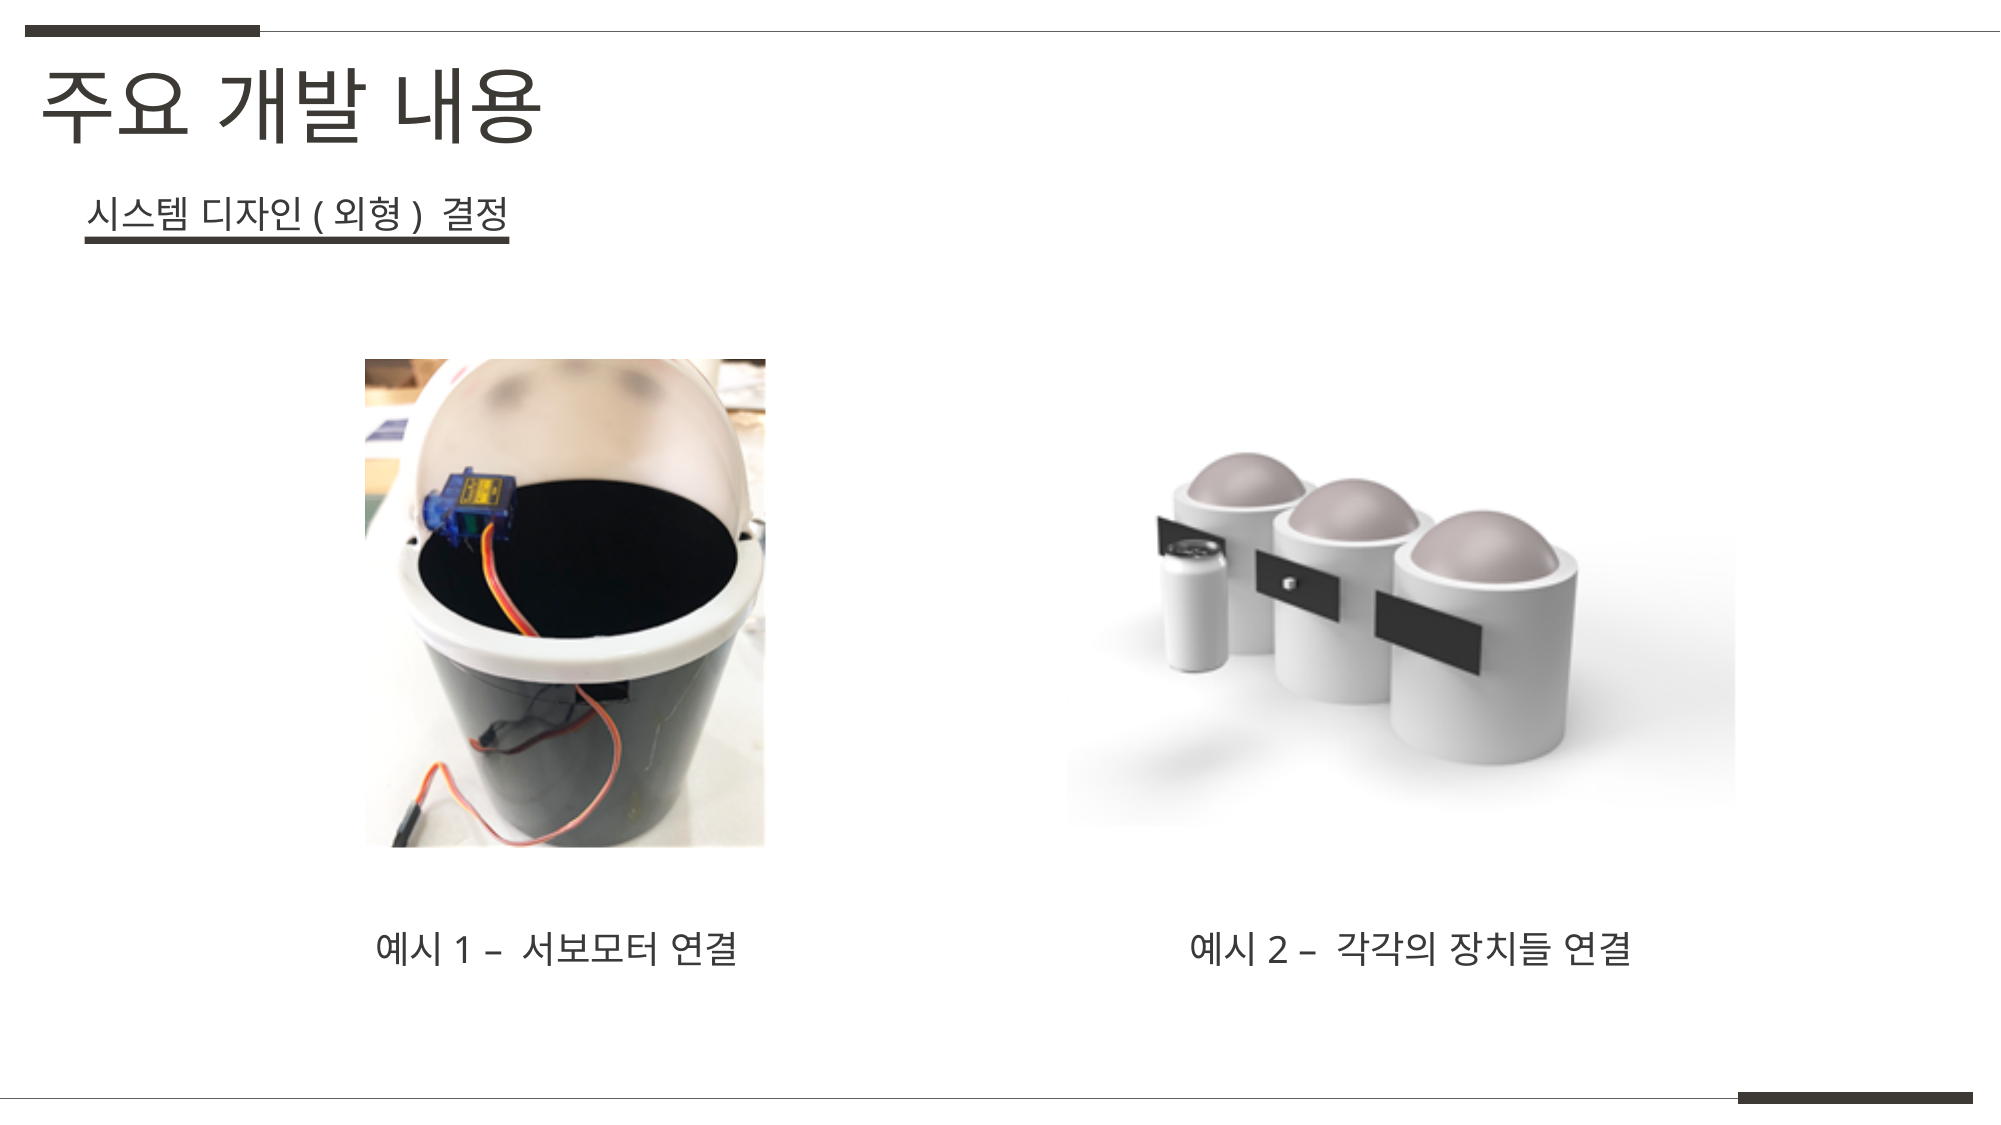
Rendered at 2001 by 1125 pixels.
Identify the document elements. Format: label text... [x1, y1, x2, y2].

text_box 예시1 – 서보모터 연결 [360, 896, 781, 979]
text_box 예시2 – 각각의 장치들 연결 [1174, 896, 1756, 979]
picture [1067, 411, 1738, 852]
picture [365, 359, 770, 852]
text_box 시스템 디자인(외형) 결정 [71, 160, 530, 244]
text_box 주요 개발 내용 [24, 46, 770, 162]
